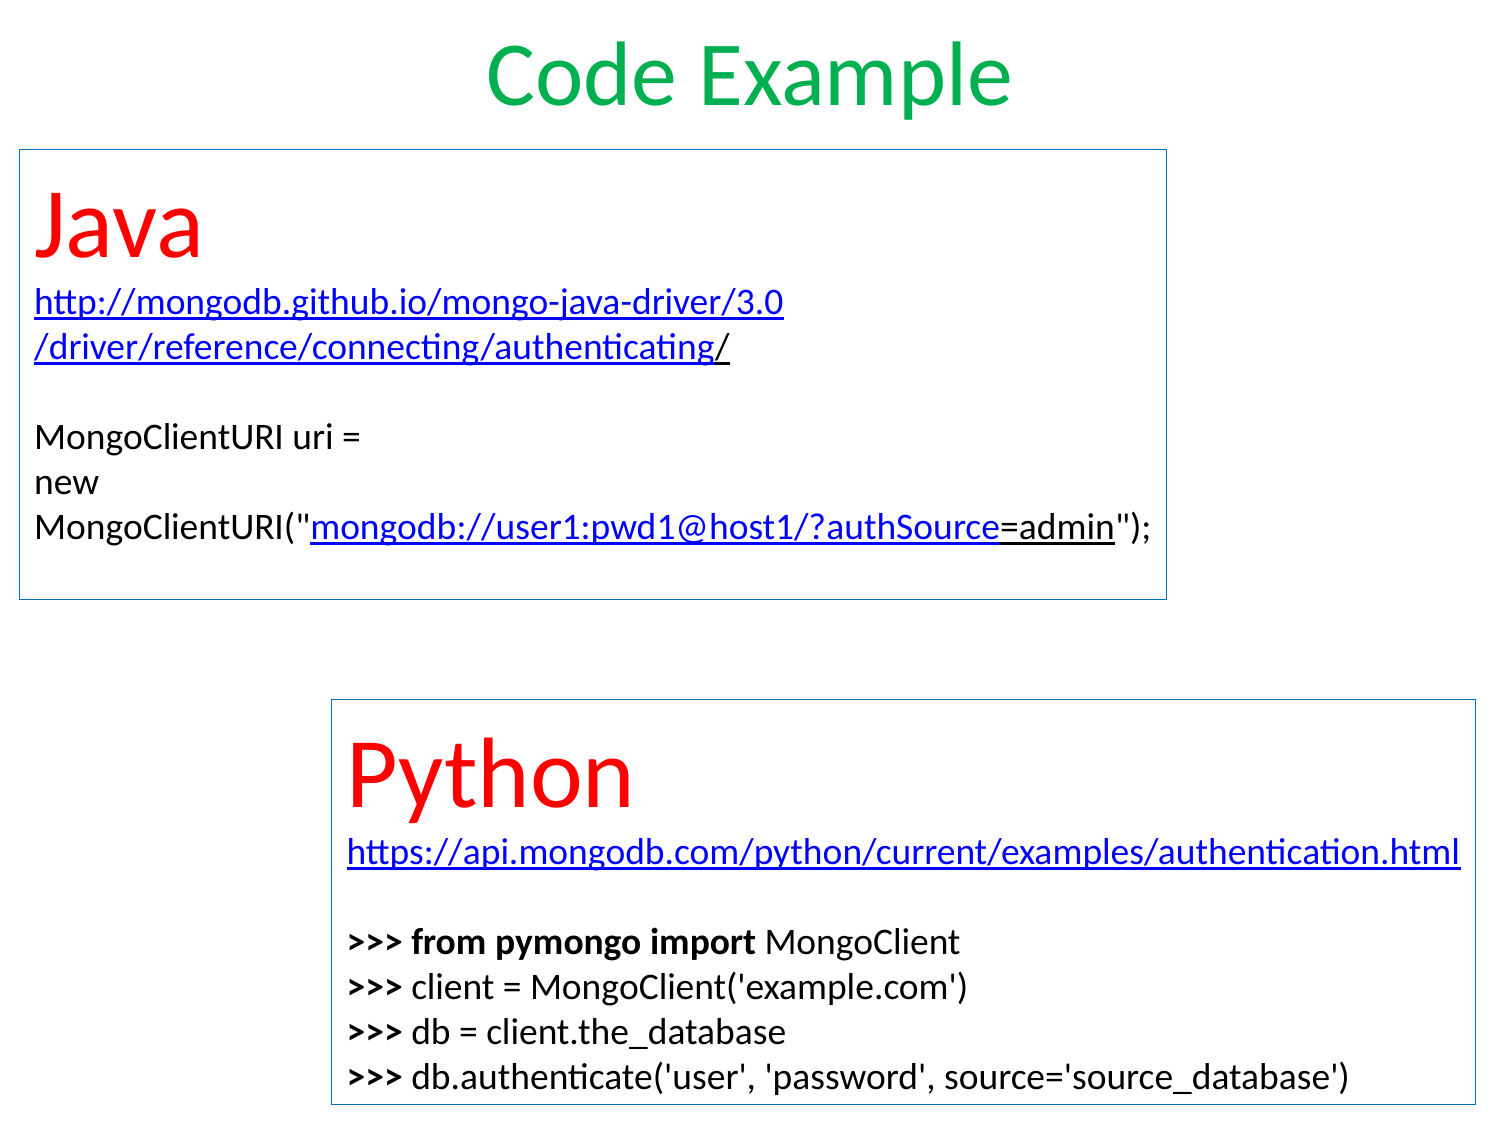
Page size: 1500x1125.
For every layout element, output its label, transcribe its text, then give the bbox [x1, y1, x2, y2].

text_box Java http://mongodb.github.io/mongo-java-driver/3.0 /driver/reference/connecting/authenticating/ MongoClientURI uri = new MongoClientURI("mongodb://user1:pwd1@host1/?authSource=admin"); [19, 149, 1167, 600]
text_box Python https://api.mongodb.com/python/current/examples/authentication.html >>> from pymongo import MongoClient >>> client = MongoClient('example.com') >>> db = client.the_database >>> db.authenticate('user', 'password', source='source_database') [331, 699, 1476, 1105]
title Code Example [75, 0, 1425, 138]
